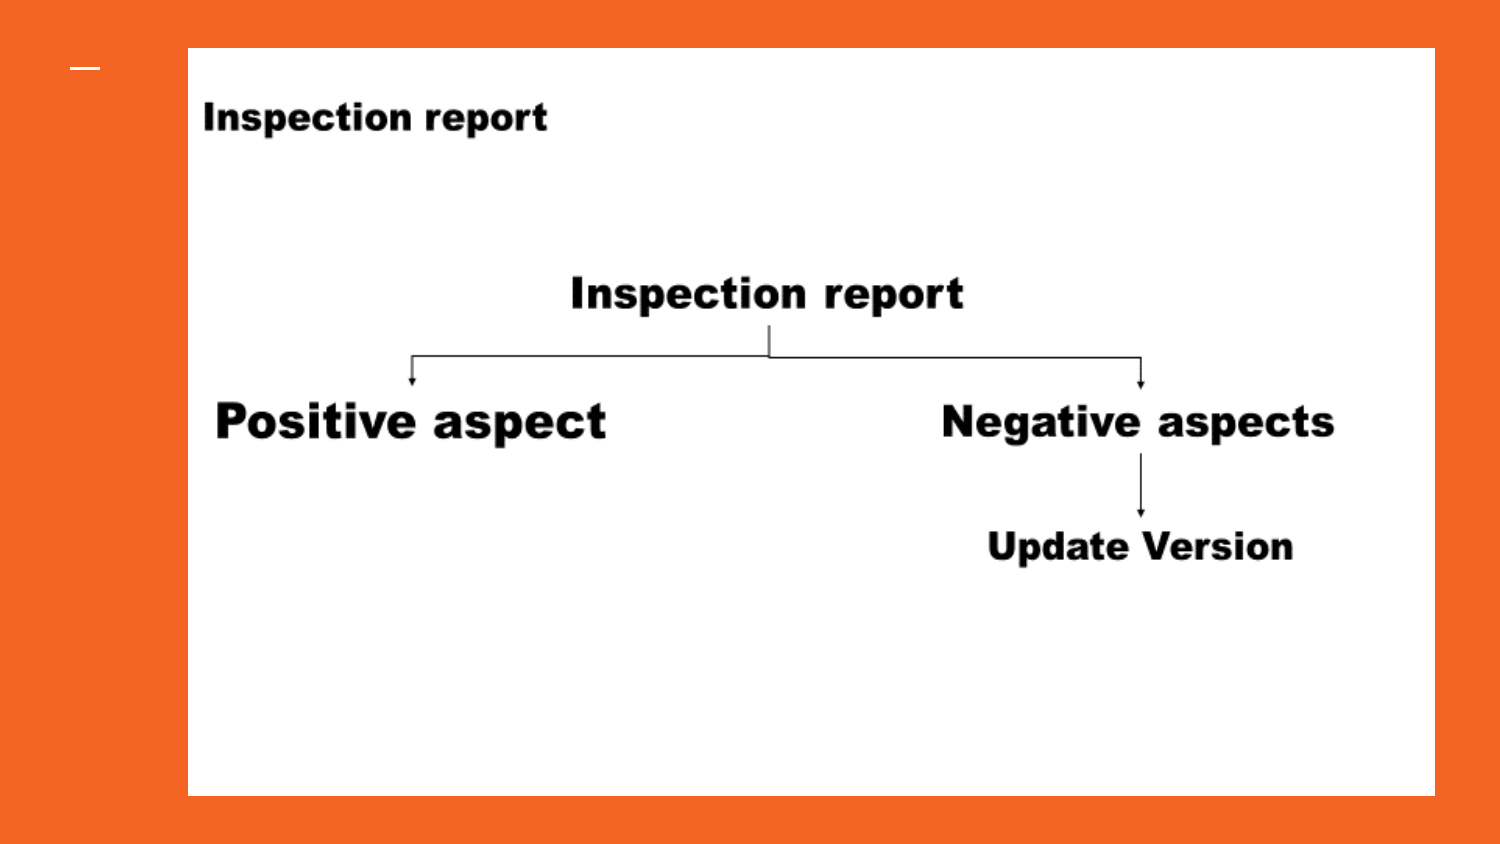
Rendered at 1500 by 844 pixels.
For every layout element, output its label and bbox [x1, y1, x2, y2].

picture [188, 48, 1435, 796]
